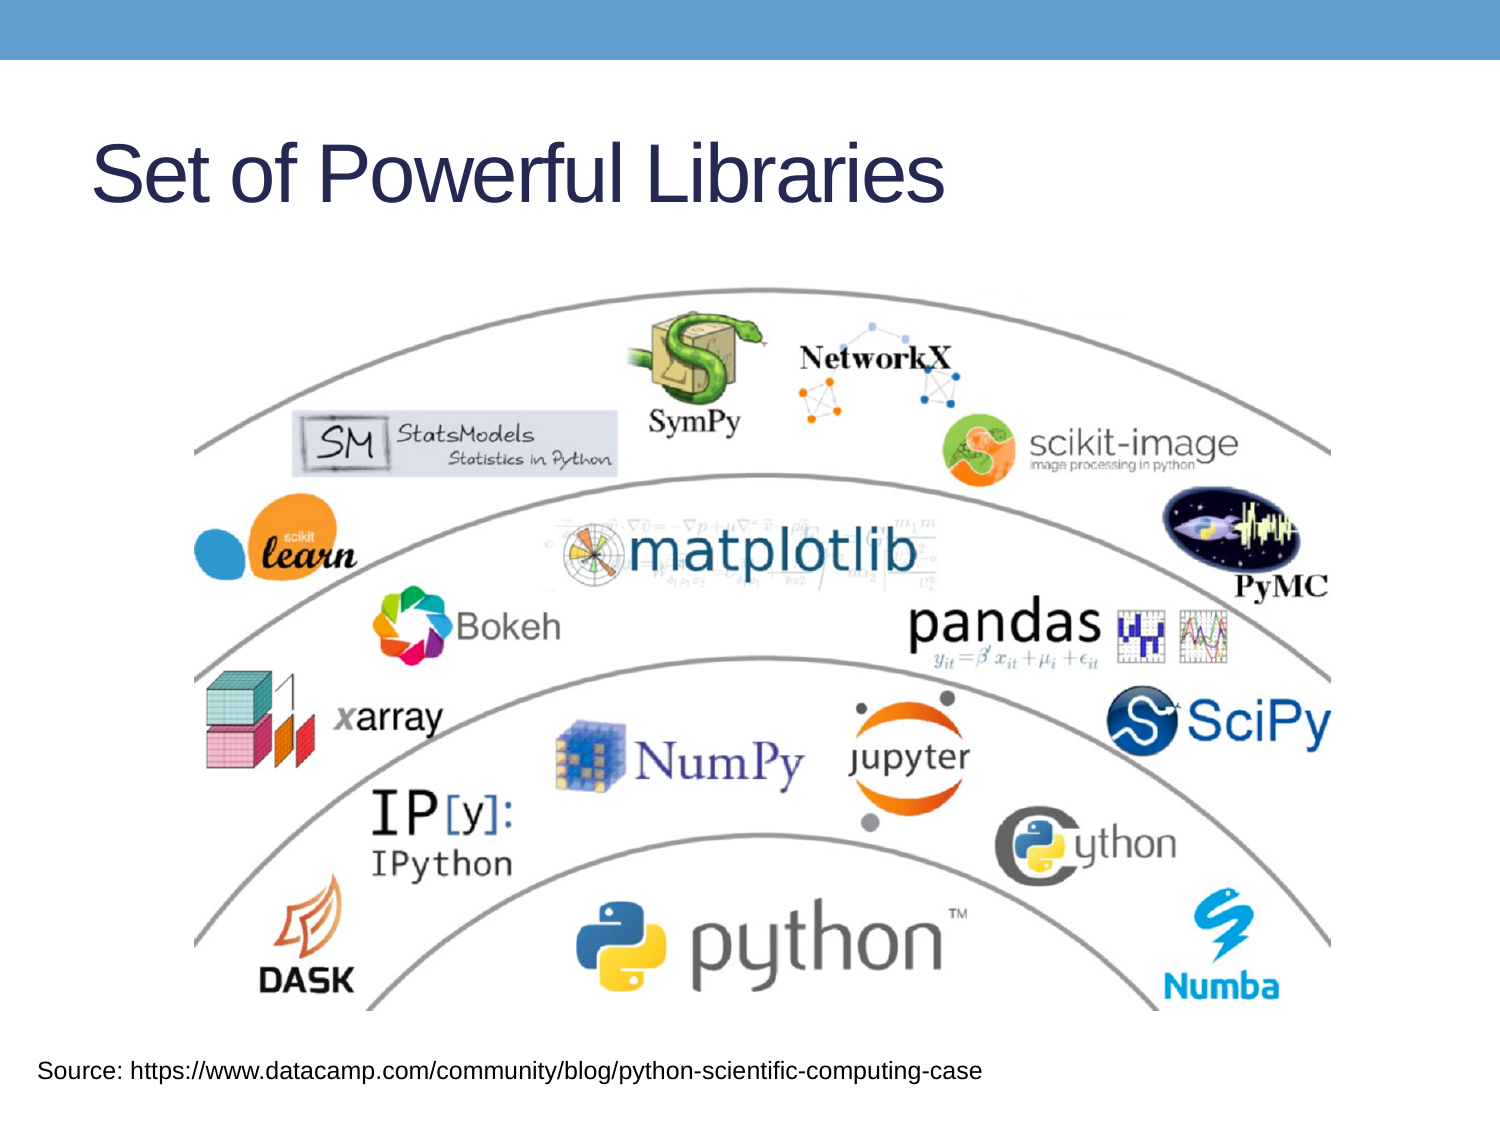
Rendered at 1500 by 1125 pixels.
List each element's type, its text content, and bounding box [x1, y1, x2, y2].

picture [194, 286, 1333, 1012]
text_box Source: https://www.datacamp.com/community/blog/python-scientific-computing-case [22, 1046, 1140, 1092]
title Set of Powerful Libraries [75, 87, 1425, 250]
